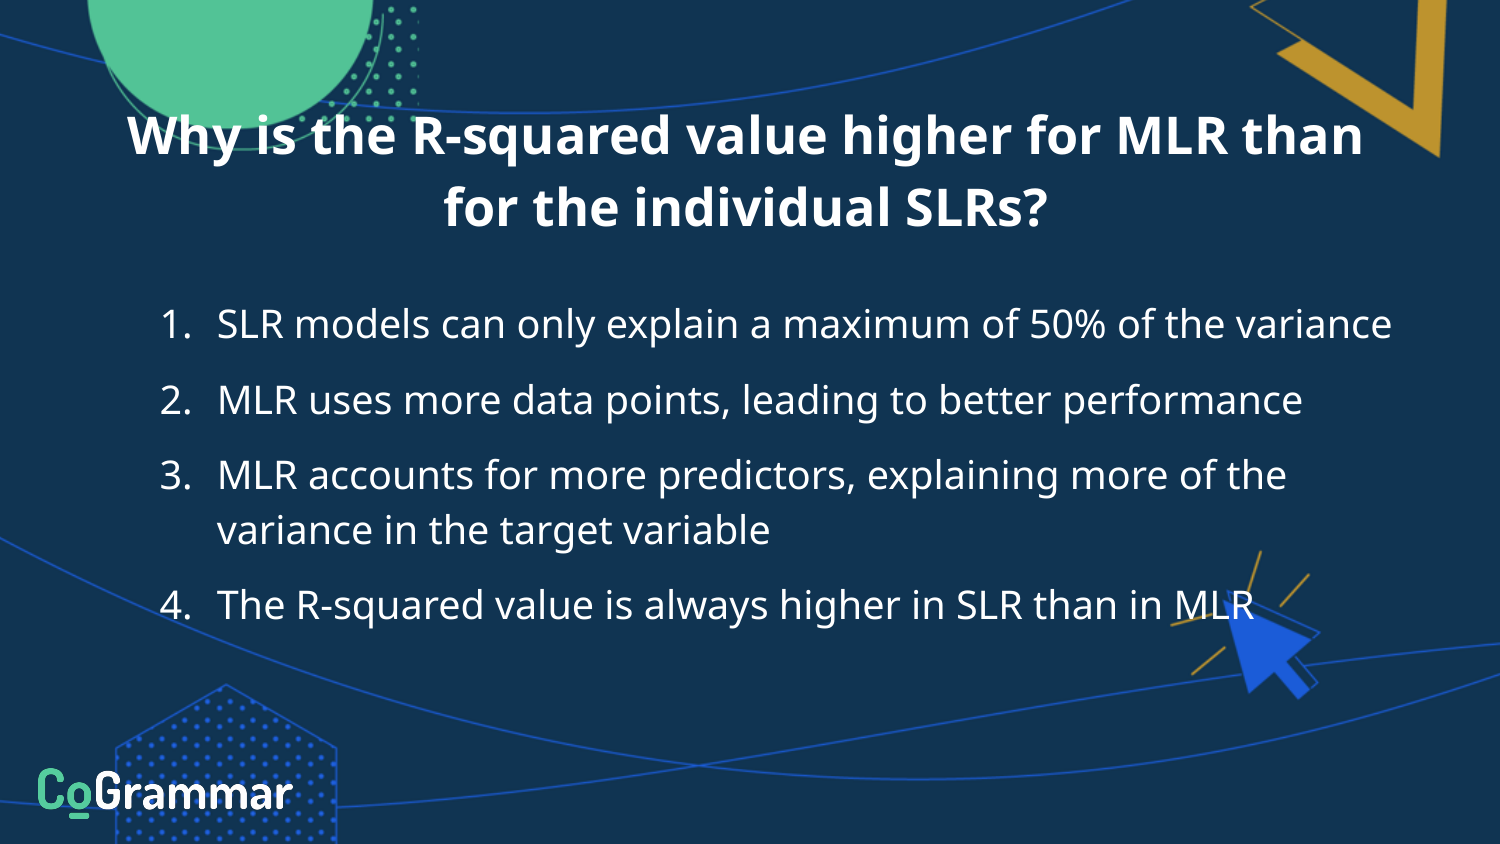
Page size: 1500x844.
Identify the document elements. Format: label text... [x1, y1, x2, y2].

subtitle SLR models can only explain a maximum of 50% of the variance MLR uses more data points, leading to better performance MLR accounts for more predictors, explaining more of the variance in the target variable The R-squared value is always higher in SLR than in MLR [130, 286, 1425, 749]
title Why is the R-squared value higher for MLR than for the individual SLRs? [99, 99, 1393, 287]
picture [0, 0, 1500, 844]
